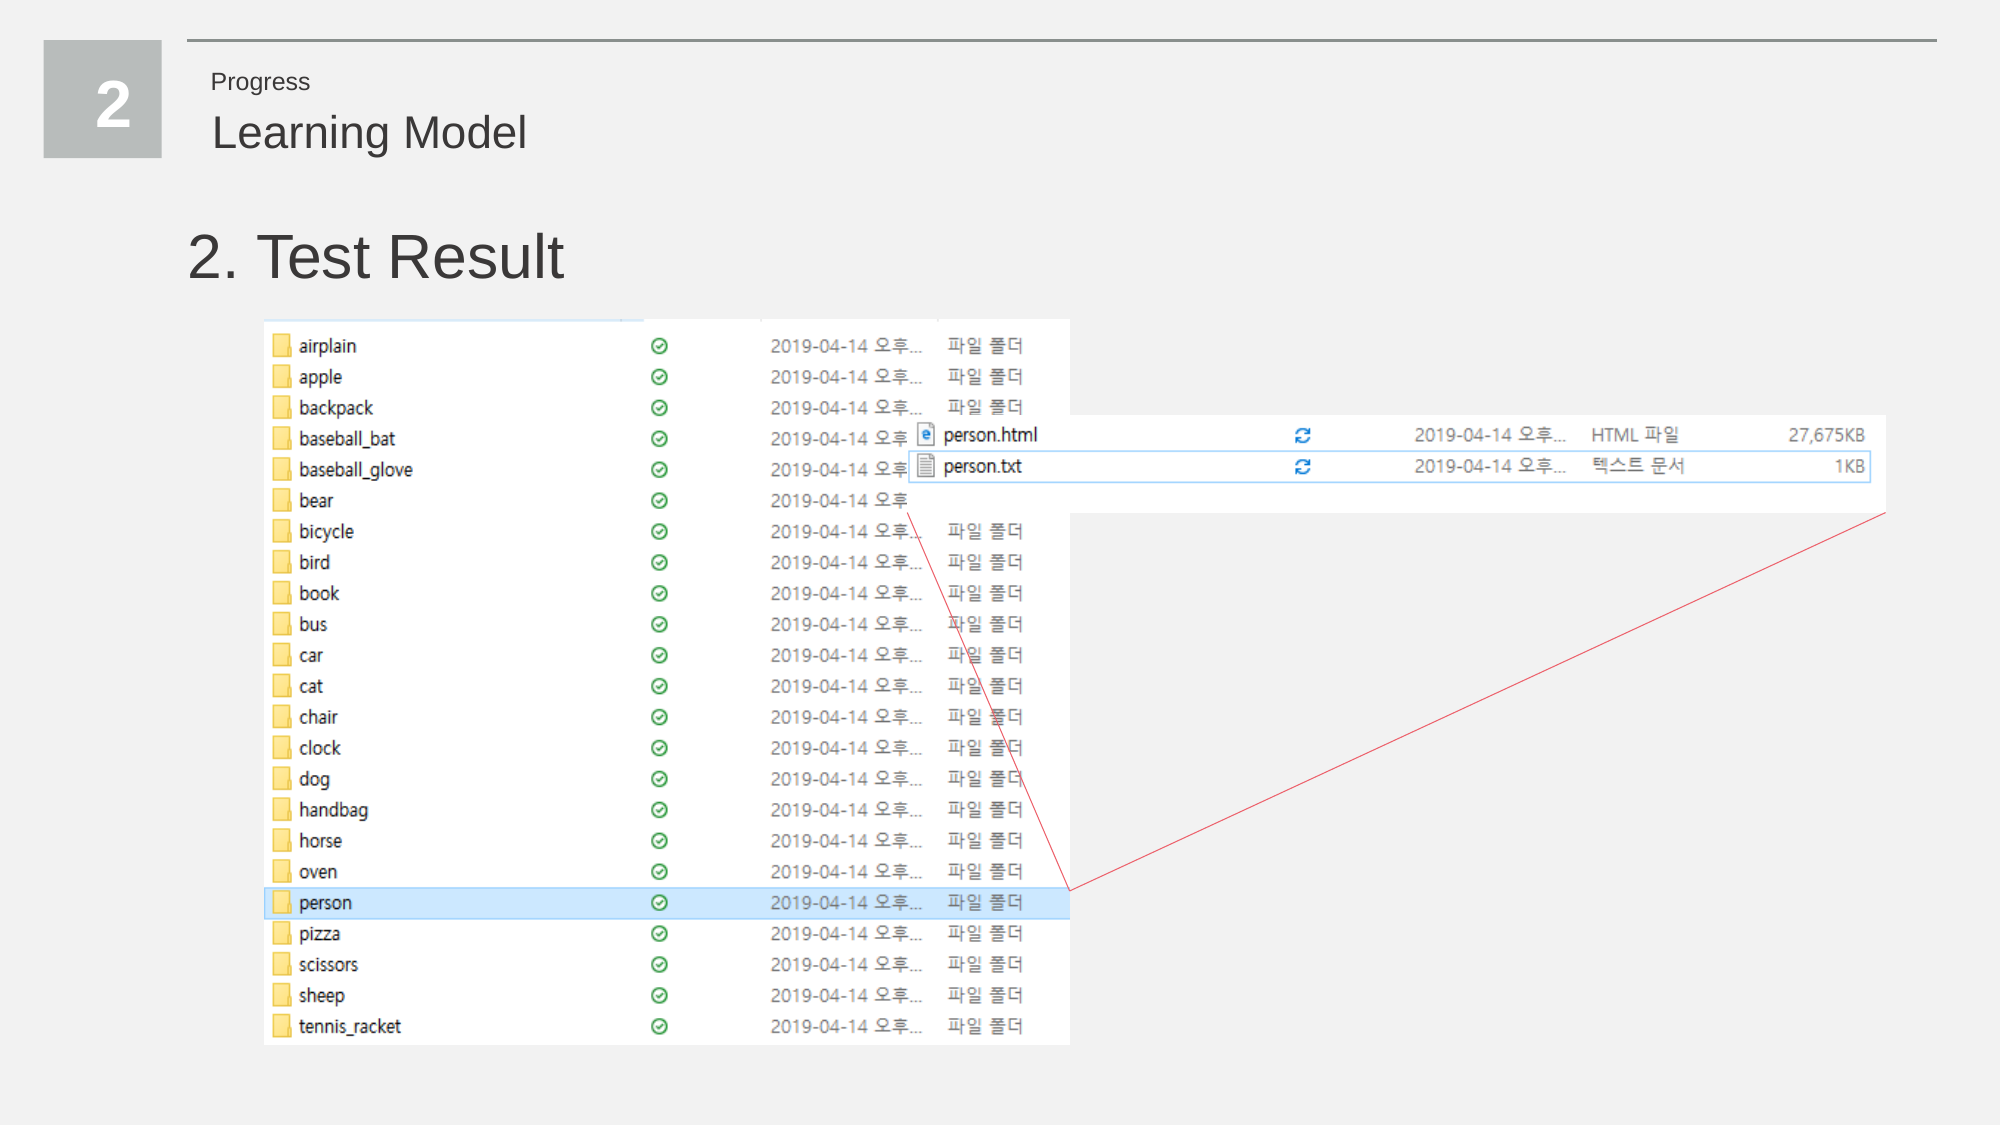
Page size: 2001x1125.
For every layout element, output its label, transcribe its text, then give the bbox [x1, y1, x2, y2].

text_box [907, 512, 1069, 891]
text_box 2. Test Result [173, 208, 581, 299]
picture [264, 319, 1886, 1045]
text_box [194, 57, 545, 167]
text_box 2 [80, 52, 123, 148]
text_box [1069, 512, 1886, 891]
text_box [42, 39, 163, 159]
